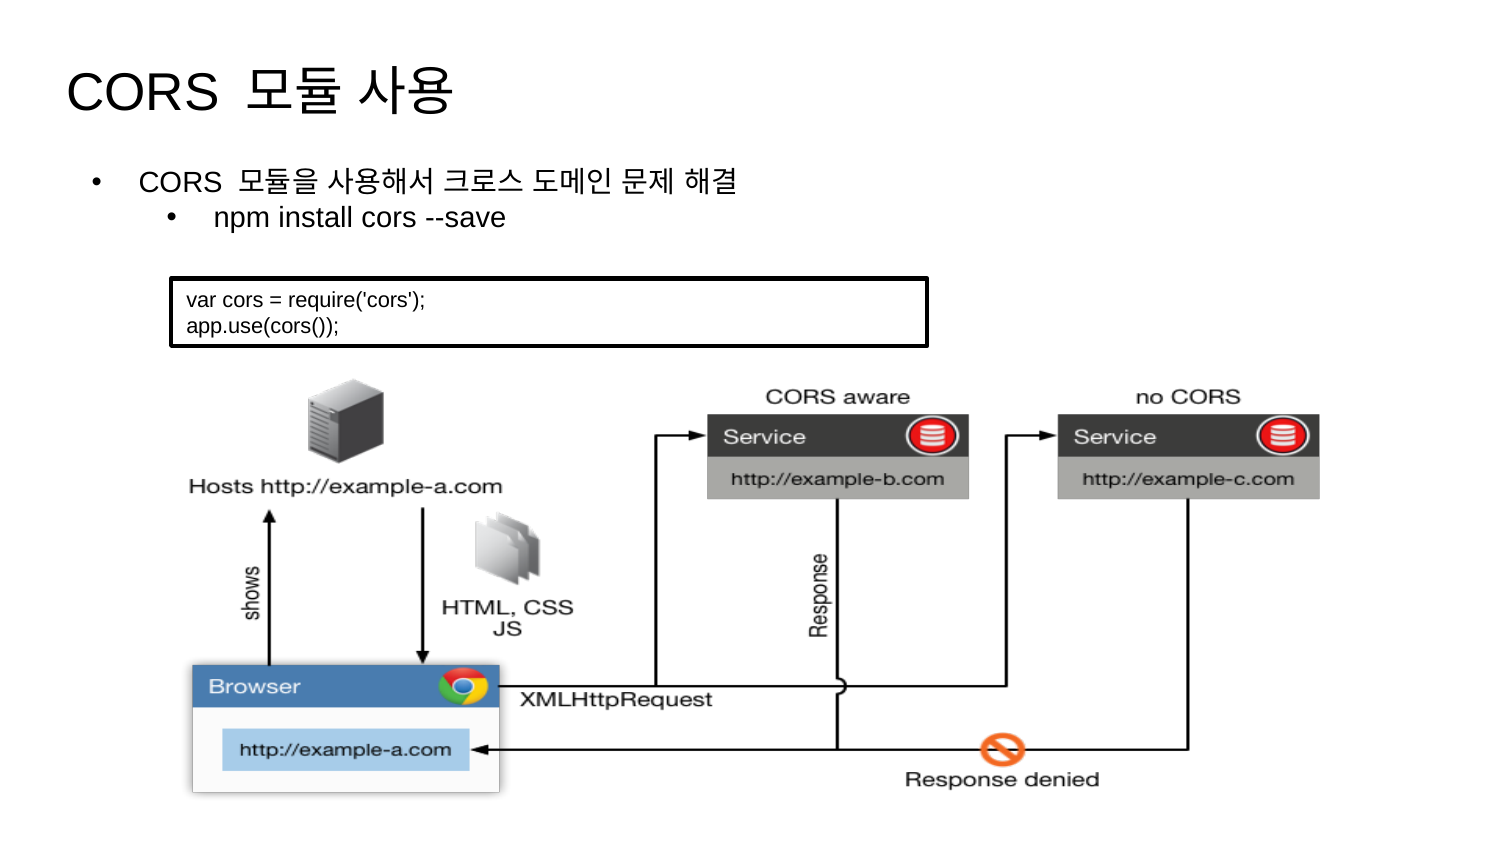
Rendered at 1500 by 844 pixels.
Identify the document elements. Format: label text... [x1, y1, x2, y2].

text_box var cors = require('cors'); app.use(cors()); [171, 278, 928, 346]
title CORS 모듈 사용 [51, 42, 1449, 137]
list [170, 372, 1330, 804]
text_box CORS 모듈을 사용해서 크로스 도메인 문제 해결 npm install cors --save [76, 156, 790, 241]
